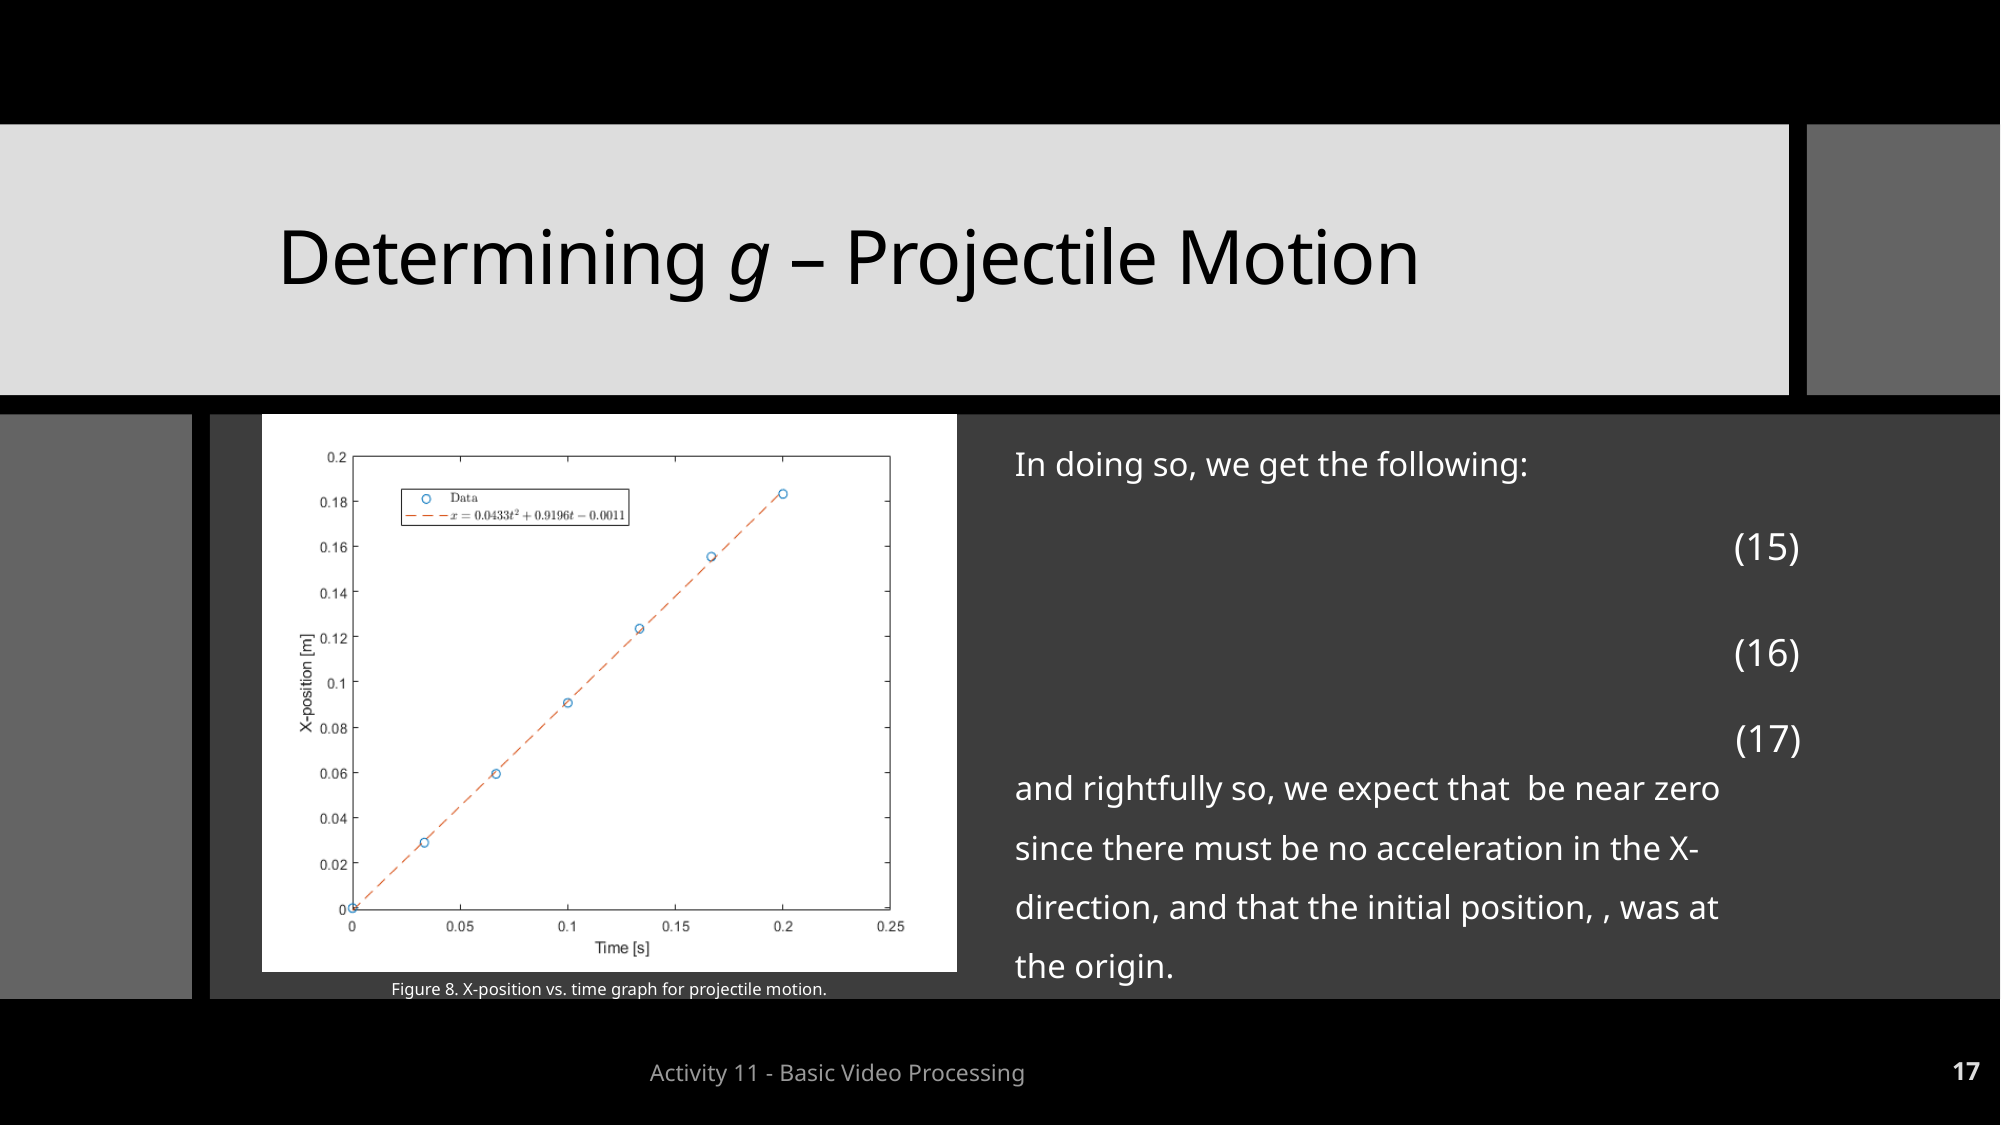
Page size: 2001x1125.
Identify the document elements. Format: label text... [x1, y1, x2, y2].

text_box [957, 414, 2000, 1000]
text_box [1806, 124, 2000, 396]
text_box (15) [1719, 515, 1837, 576]
title Determining g – Projectile Motion [262, 178, 1737, 343]
text_box [0, 0, 2000, 1125]
text_box [0, 124, 1790, 396]
text_box [209, 414, 262, 1000]
picture [262, 414, 957, 972]
text_box (17) [1720, 708, 1838, 768]
footer Activity 11 - Basic Video Processing [634, 1042, 1605, 1103]
text_box (16) [1719, 621, 1837, 682]
text_box Figure 8. X-position vs. time graph for projectile motion. [262, 972, 957, 1007]
text_box [0, 414, 193, 1000]
slide_number 17 [1744, 1042, 1996, 1103]
